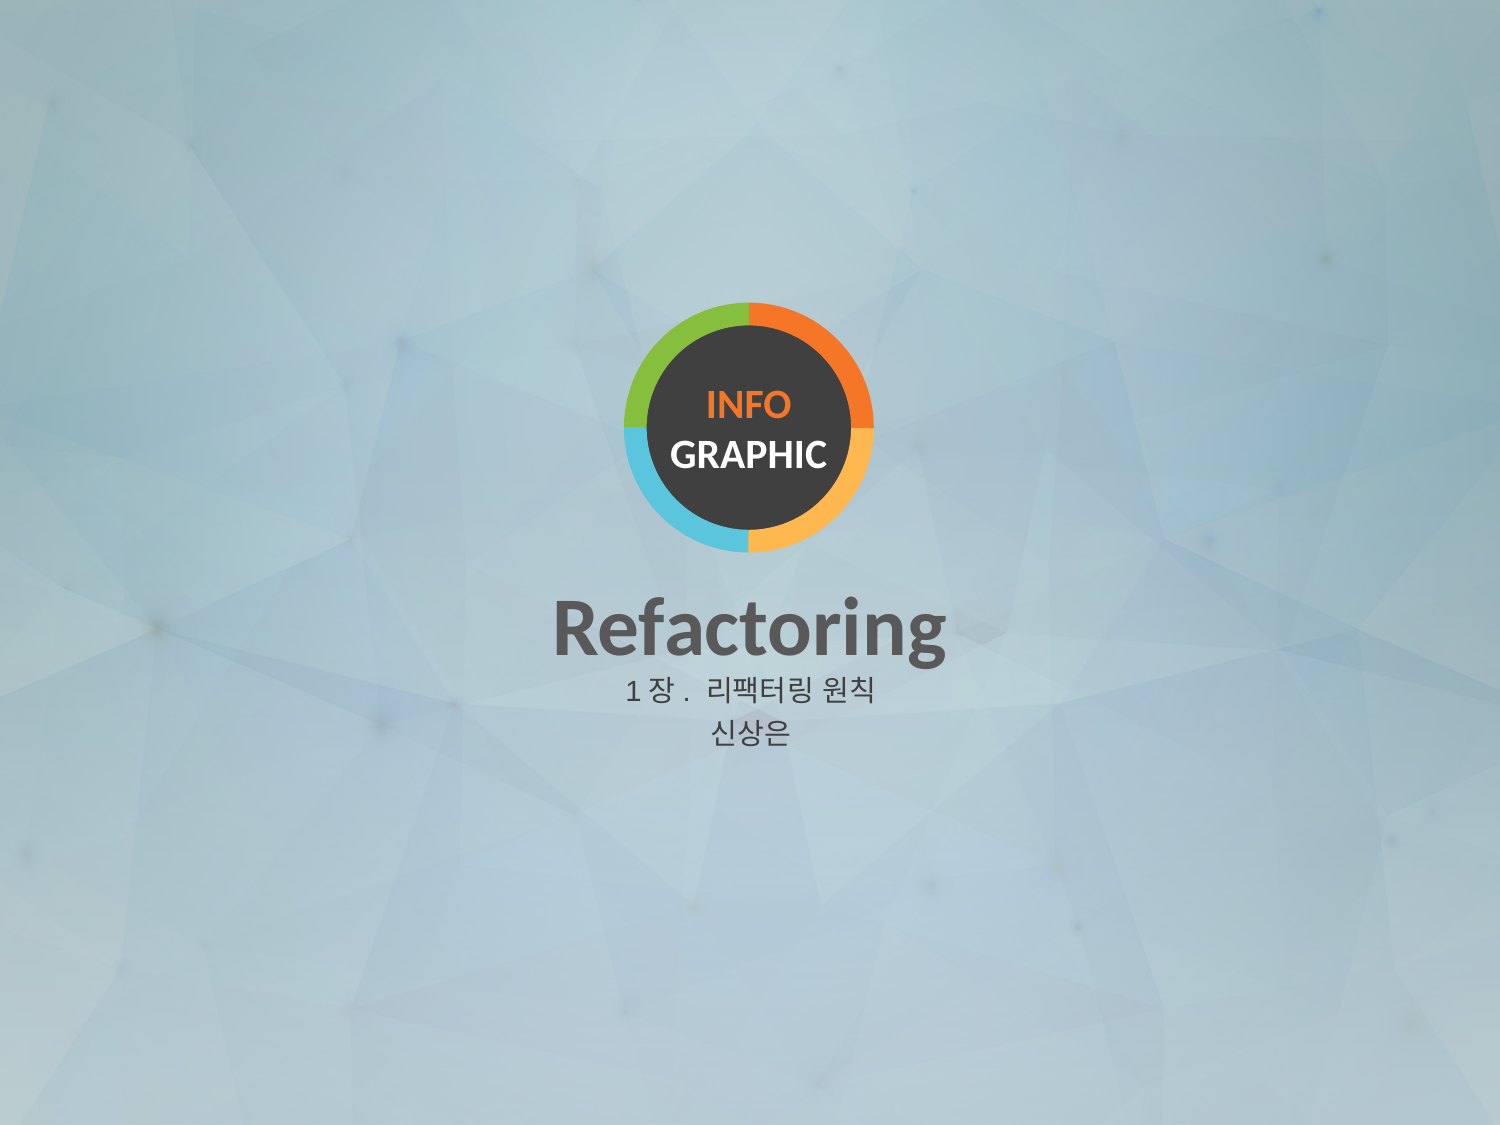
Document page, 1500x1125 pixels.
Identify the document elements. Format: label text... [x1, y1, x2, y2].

picture [0, 0, 1500, 1125]
list 신상은 [300, 710, 1199, 755]
title Refactoring [300, 578, 1199, 666]
text_box INFO GRAPHIC [648, 369, 849, 485]
list 1장. 리팩터링 원칙 [300, 667, 1199, 710]
